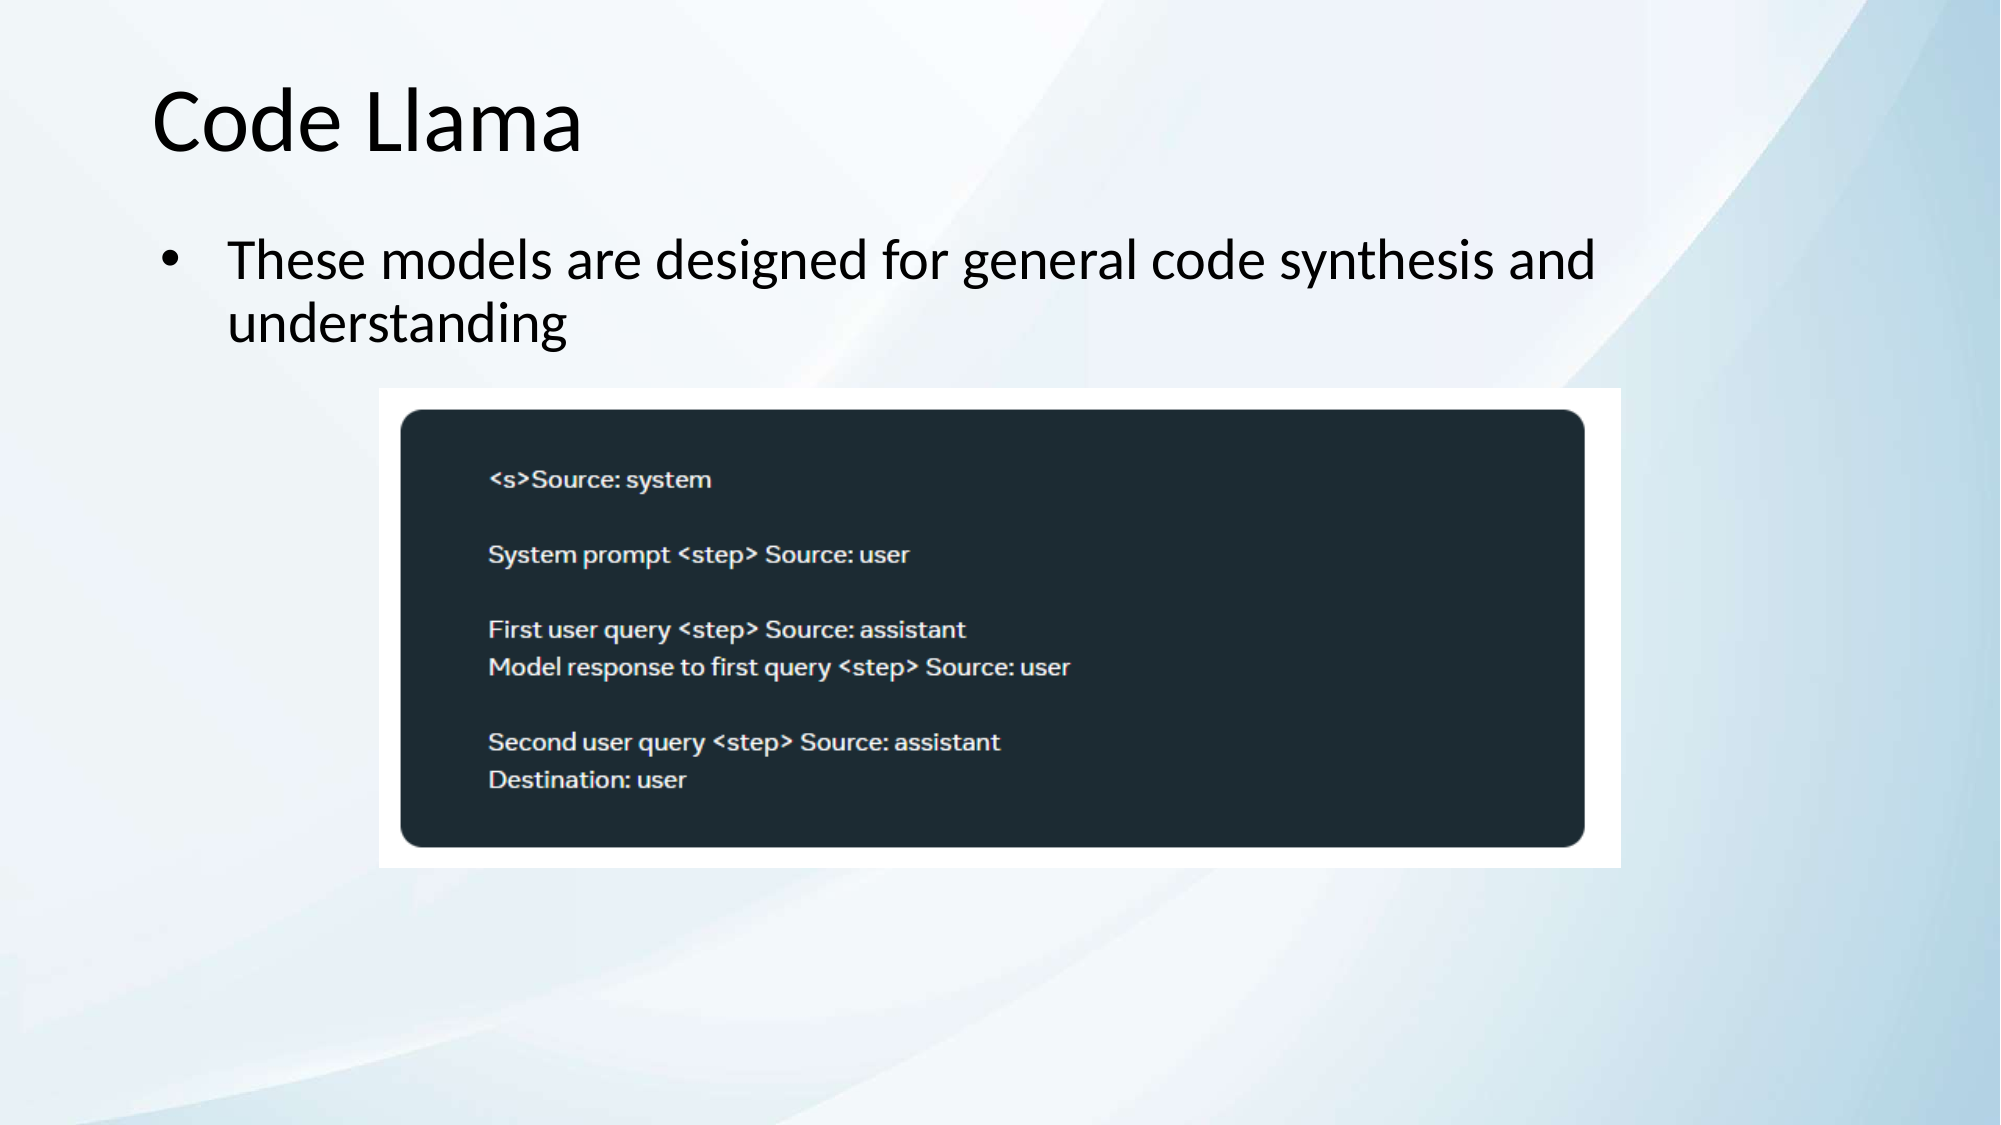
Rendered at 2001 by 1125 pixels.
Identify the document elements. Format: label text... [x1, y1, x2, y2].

list These models are designed for general code synthesis and understanding [137, 222, 1863, 999]
picture [0, 0, 2000, 1125]
title Code Llama [137, 59, 1863, 184]
